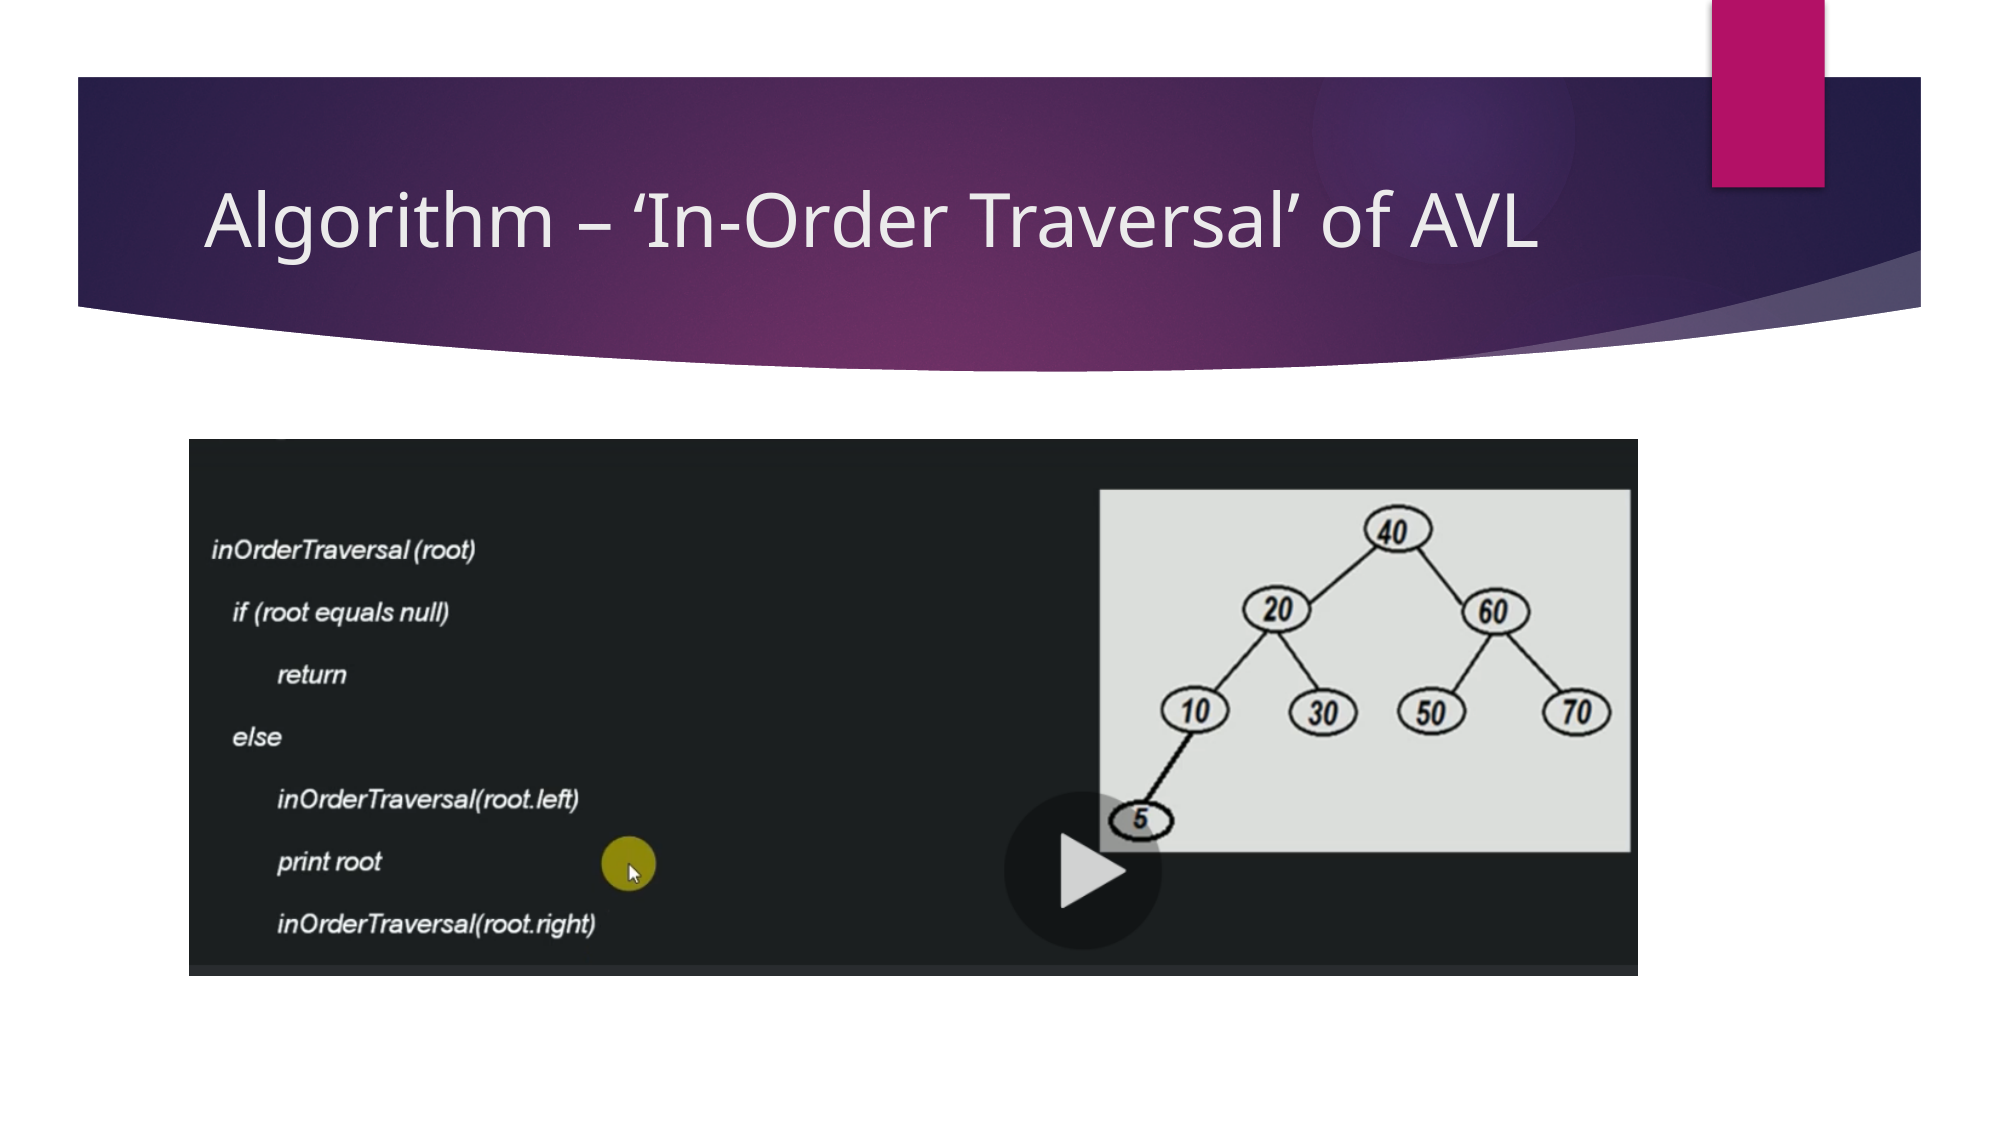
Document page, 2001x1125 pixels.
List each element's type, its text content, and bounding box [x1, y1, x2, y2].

title Algorithm – ‘In-Order Traversal’ of AVL [189, 159, 1627, 276]
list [189, 438, 1638, 976]
